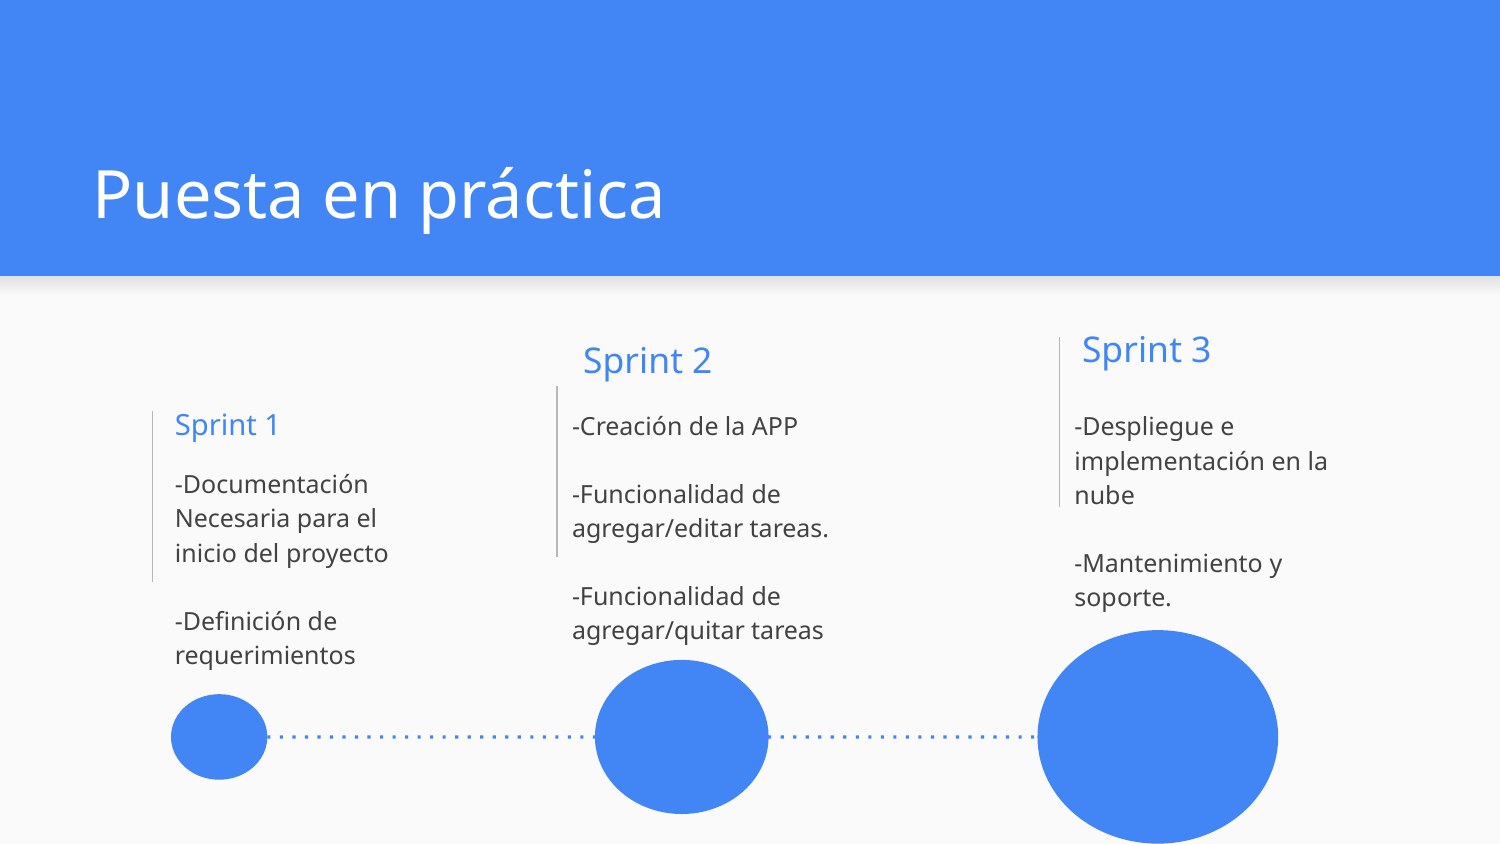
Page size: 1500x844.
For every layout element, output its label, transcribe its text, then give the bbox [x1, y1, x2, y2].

title Sprint 2 [568, 326, 866, 392]
title Sprint 1 [160, 391, 458, 449]
title Sprint 3 [1067, 316, 1365, 381]
list -Despliegue e implementación en la nube -Mantenimiento y soporte. [1063, 391, 1357, 487]
title Puesta en práctica [77, 121, 1427, 248]
list -Creación de la APP -Funcionalidad de agregar/editar tareas. -Funcionalidad de agregar/quitar tareas [561, 391, 855, 487]
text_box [170, 629, 1279, 844]
list -Documentación Necesaria para el inicio del proyecto -Definición de requerimientos [160, 449, 458, 545]
